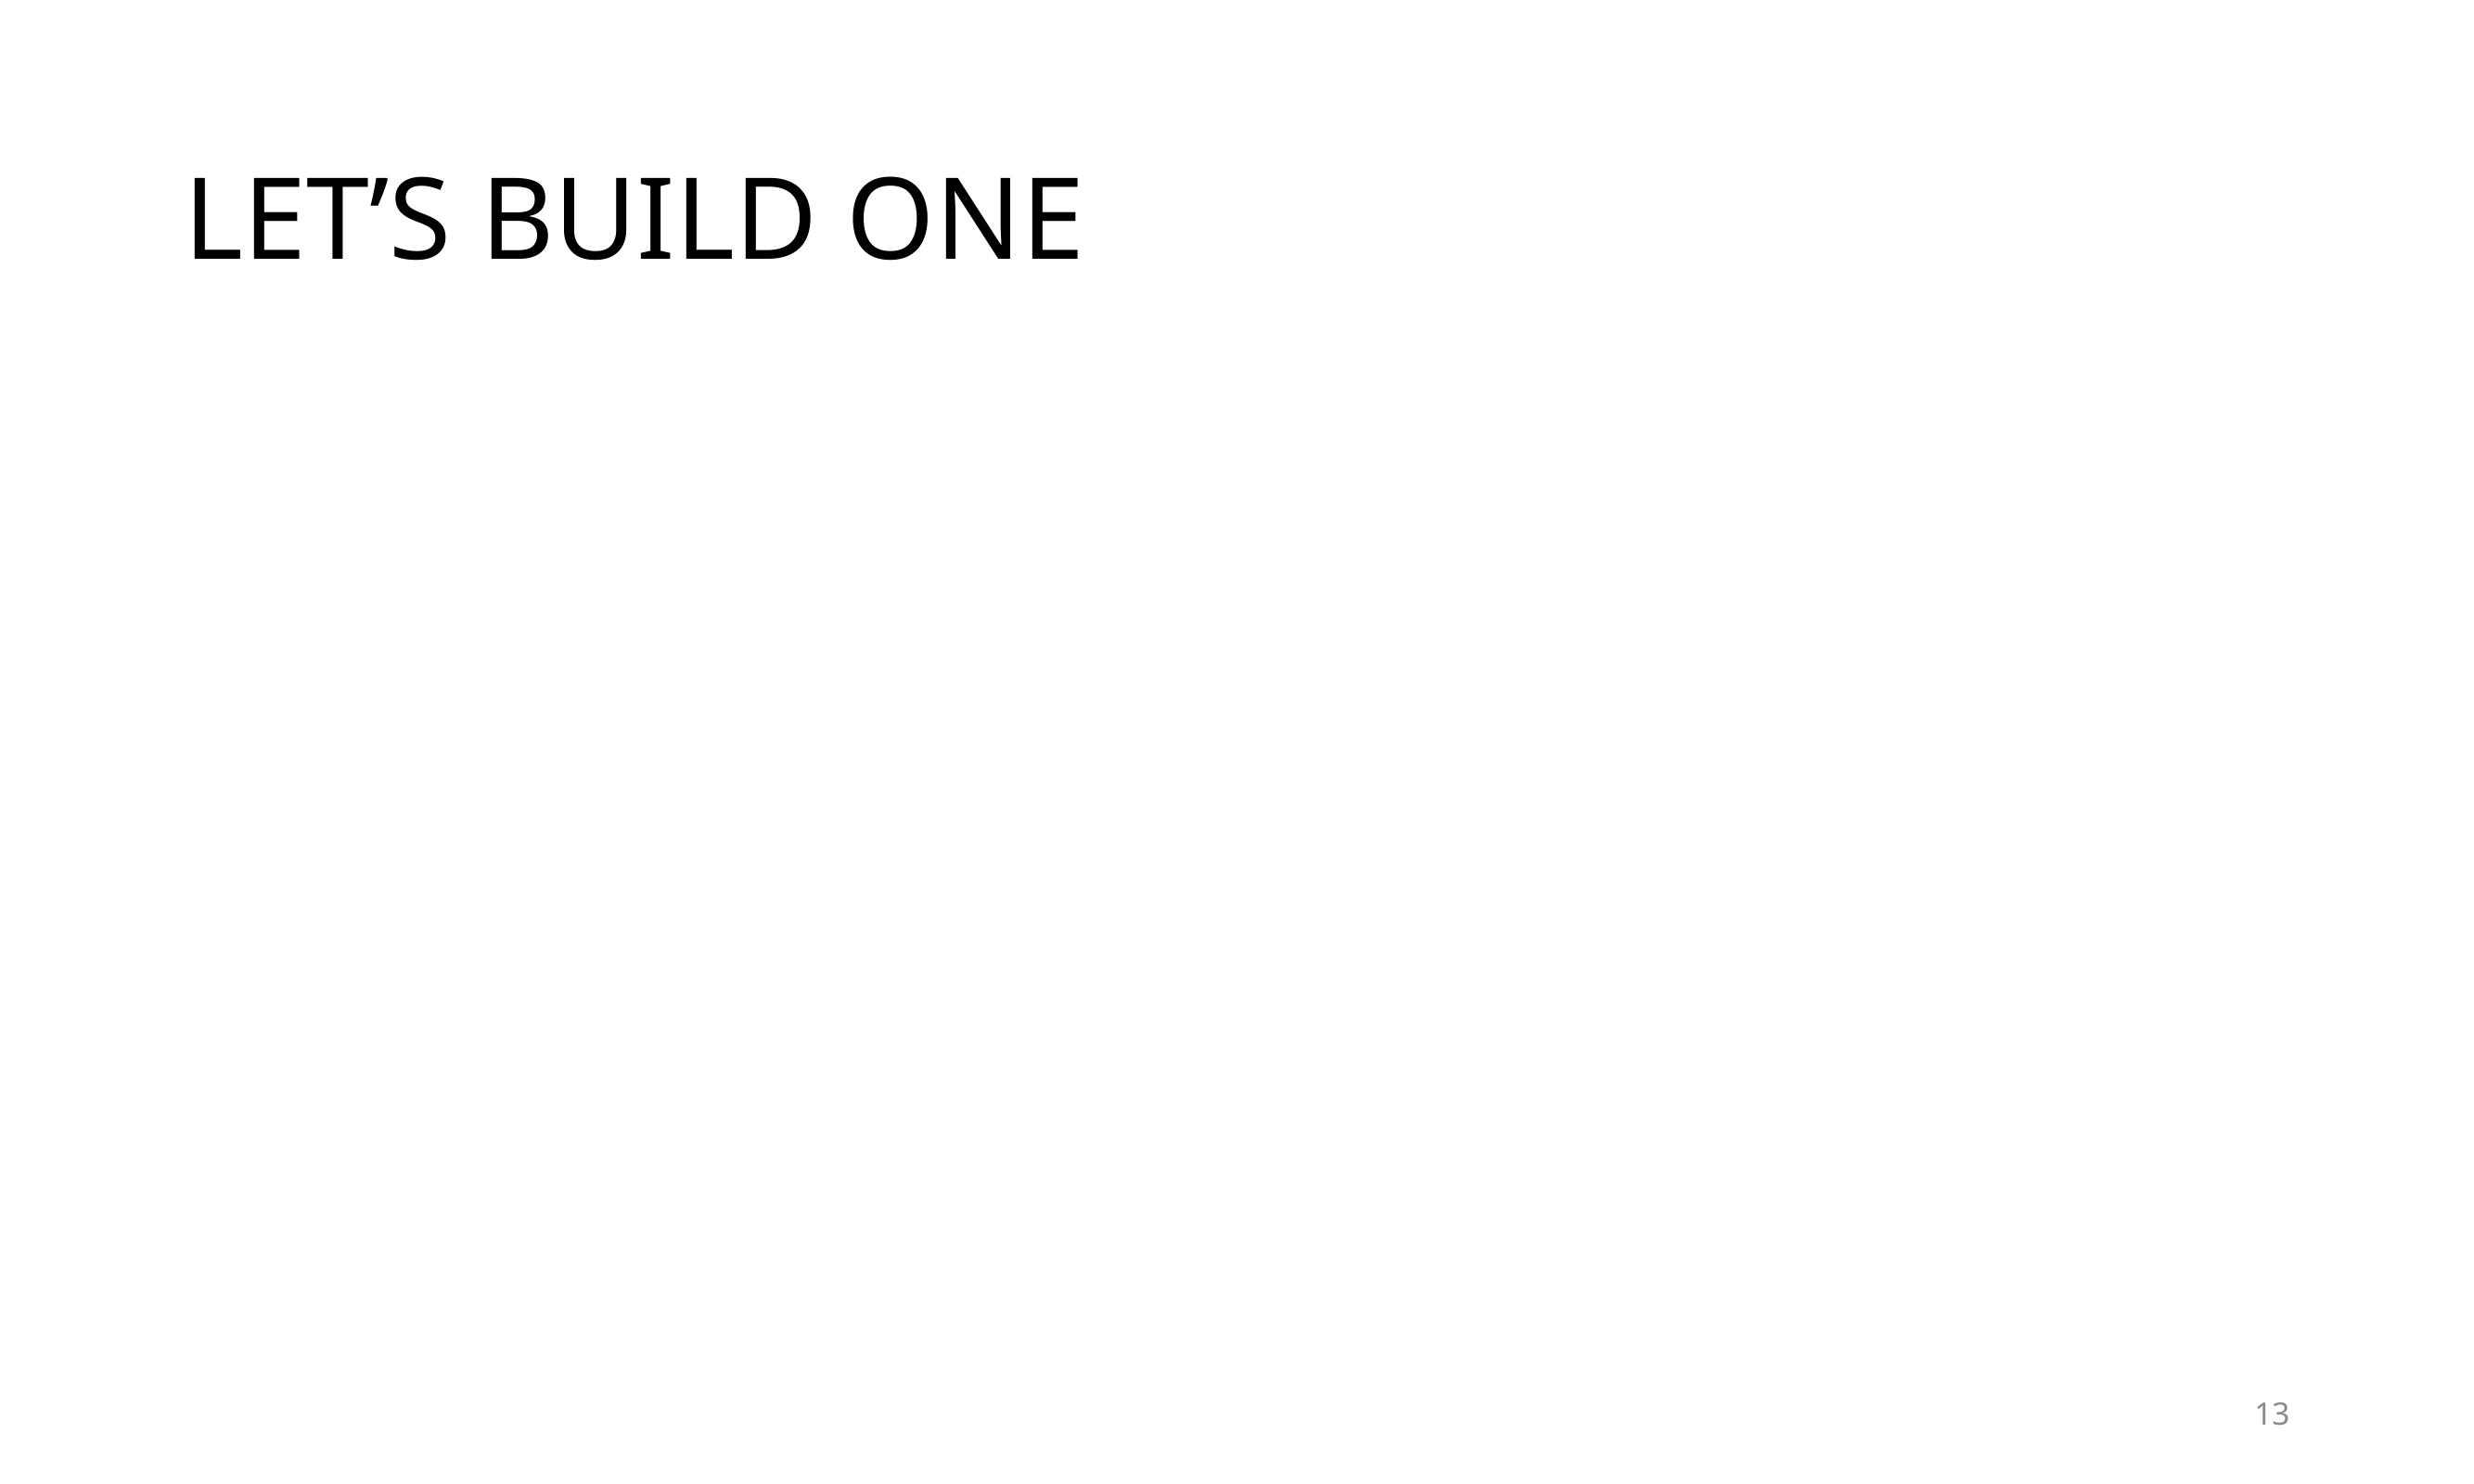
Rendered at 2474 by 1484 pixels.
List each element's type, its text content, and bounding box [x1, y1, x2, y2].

slide_number 13 [1747, 1375, 2304, 1455]
title LET’S BUILD ONE [170, 79, 2304, 366]
